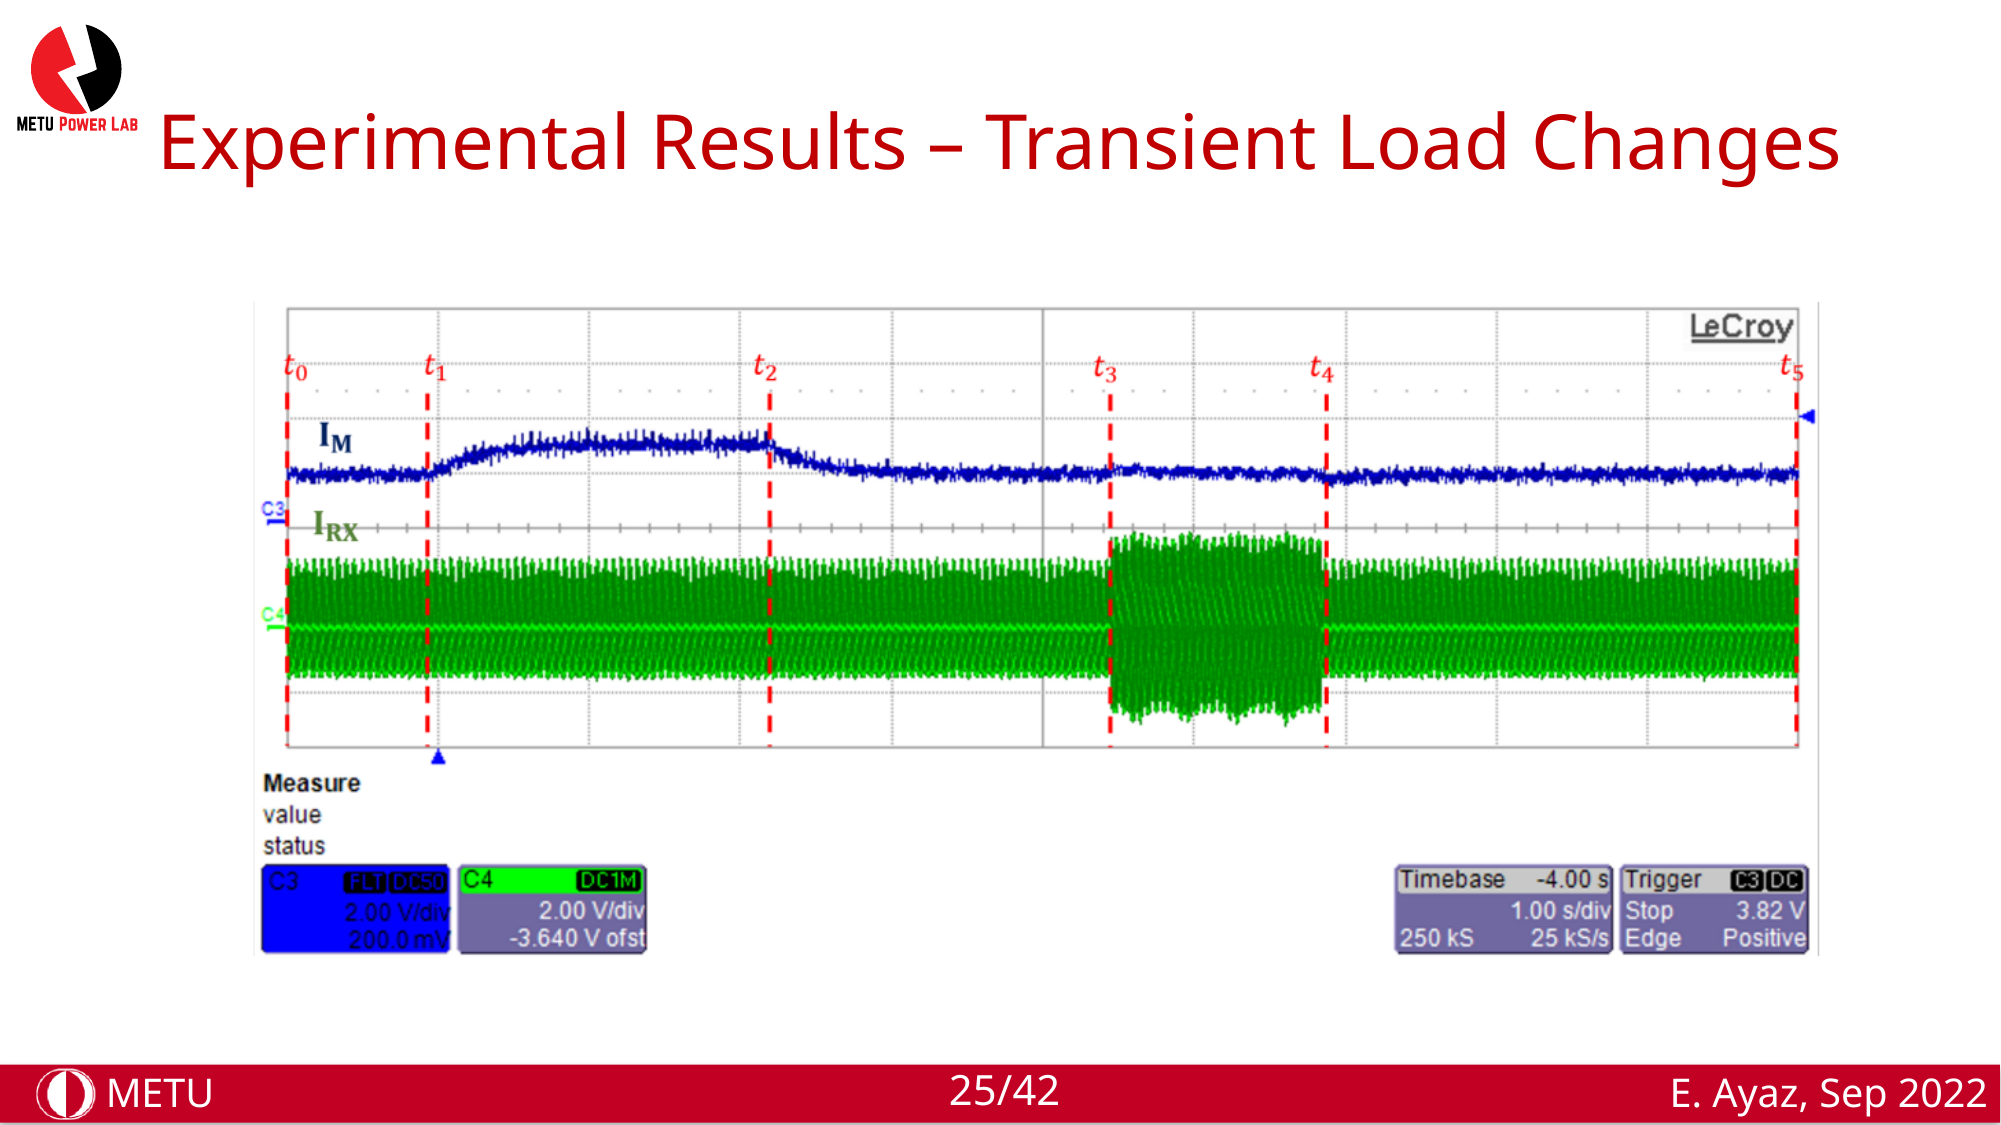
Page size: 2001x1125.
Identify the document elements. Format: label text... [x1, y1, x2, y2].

title Experimental Results – Transient Load Changes [99, 45, 1900, 233]
picture [30, 1068, 99, 1120]
picture [178, 232, 1980, 992]
